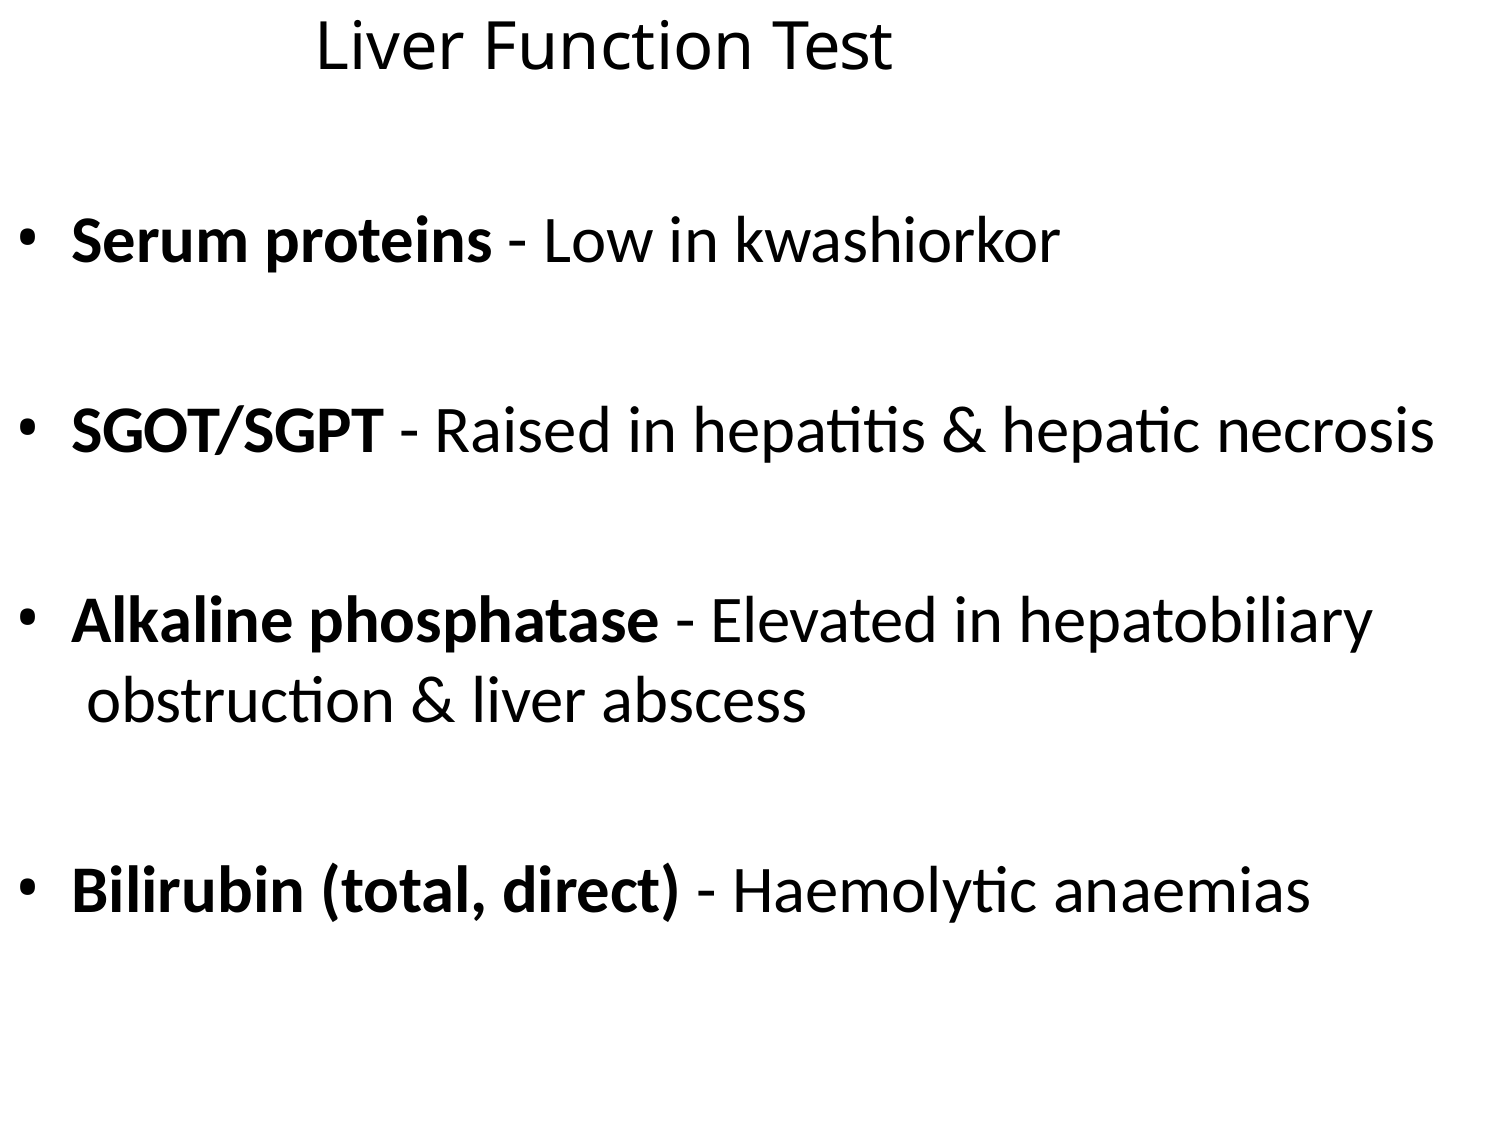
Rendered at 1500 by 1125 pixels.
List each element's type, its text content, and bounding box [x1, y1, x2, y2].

text_box Serum proteins - Low in kwashiorkor SGOT/SGPT - Raised in hepatitis & hepatic necrosis Alkaline phosphatase - Elevated in hepatobiliary obstruction & liver abscess Bilirubin (total, direct) - Haemolytic anaemias [12, 193, 1450, 926]
title Liver Function Test [312, 1, 1138, 192]
